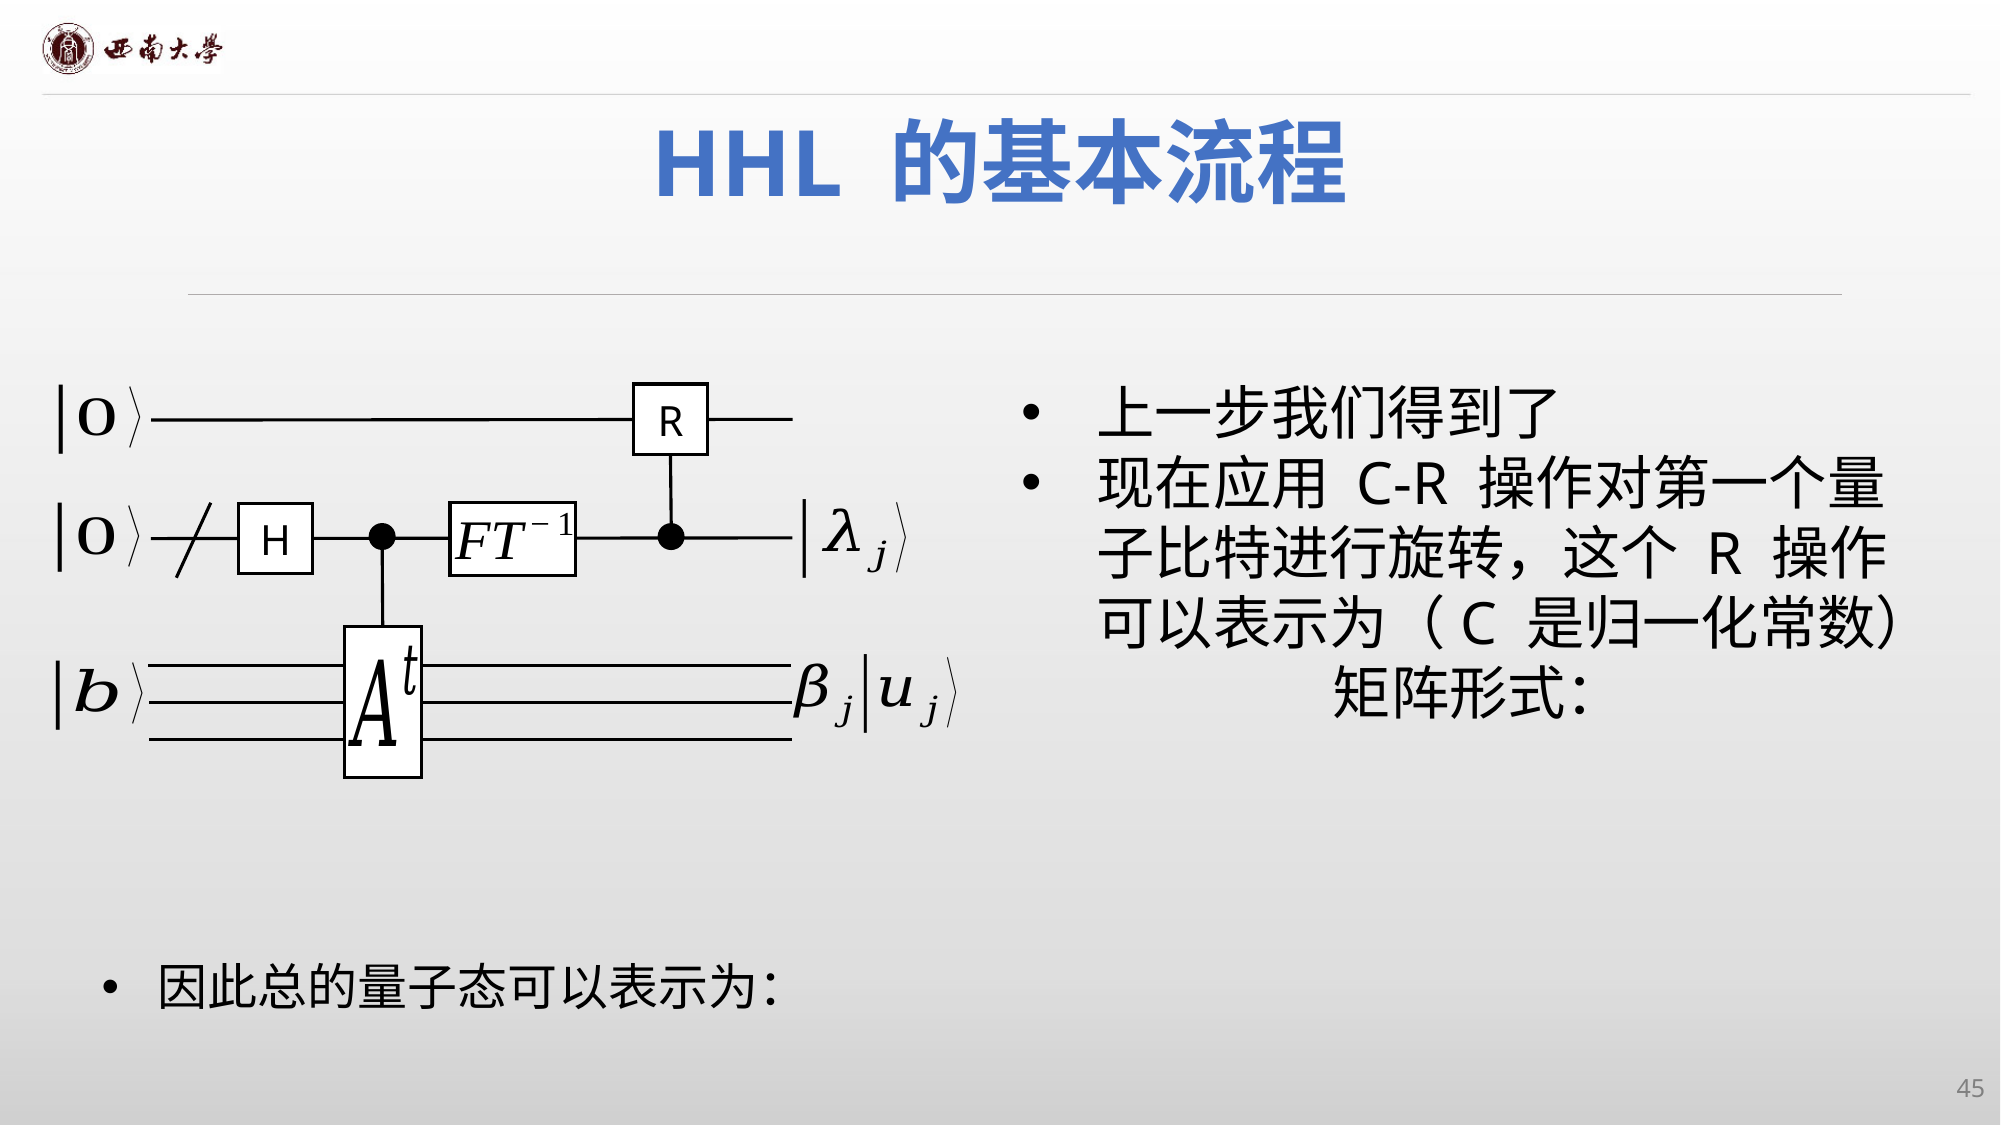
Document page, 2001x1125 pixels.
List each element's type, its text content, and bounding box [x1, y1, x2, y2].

text_box H [238, 539, 314, 575]
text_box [345, 524, 420, 777]
text_box [1031, 319, 1894, 395]
title HHL 的基本流程 [0, 109, 2000, 225]
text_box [176, 502, 211, 578]
text_box H [238, 503, 314, 537]
picture [0, 0, 2001, 1125]
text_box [633, 383, 708, 549]
slide_number 45 [1550, 1065, 2000, 1125]
